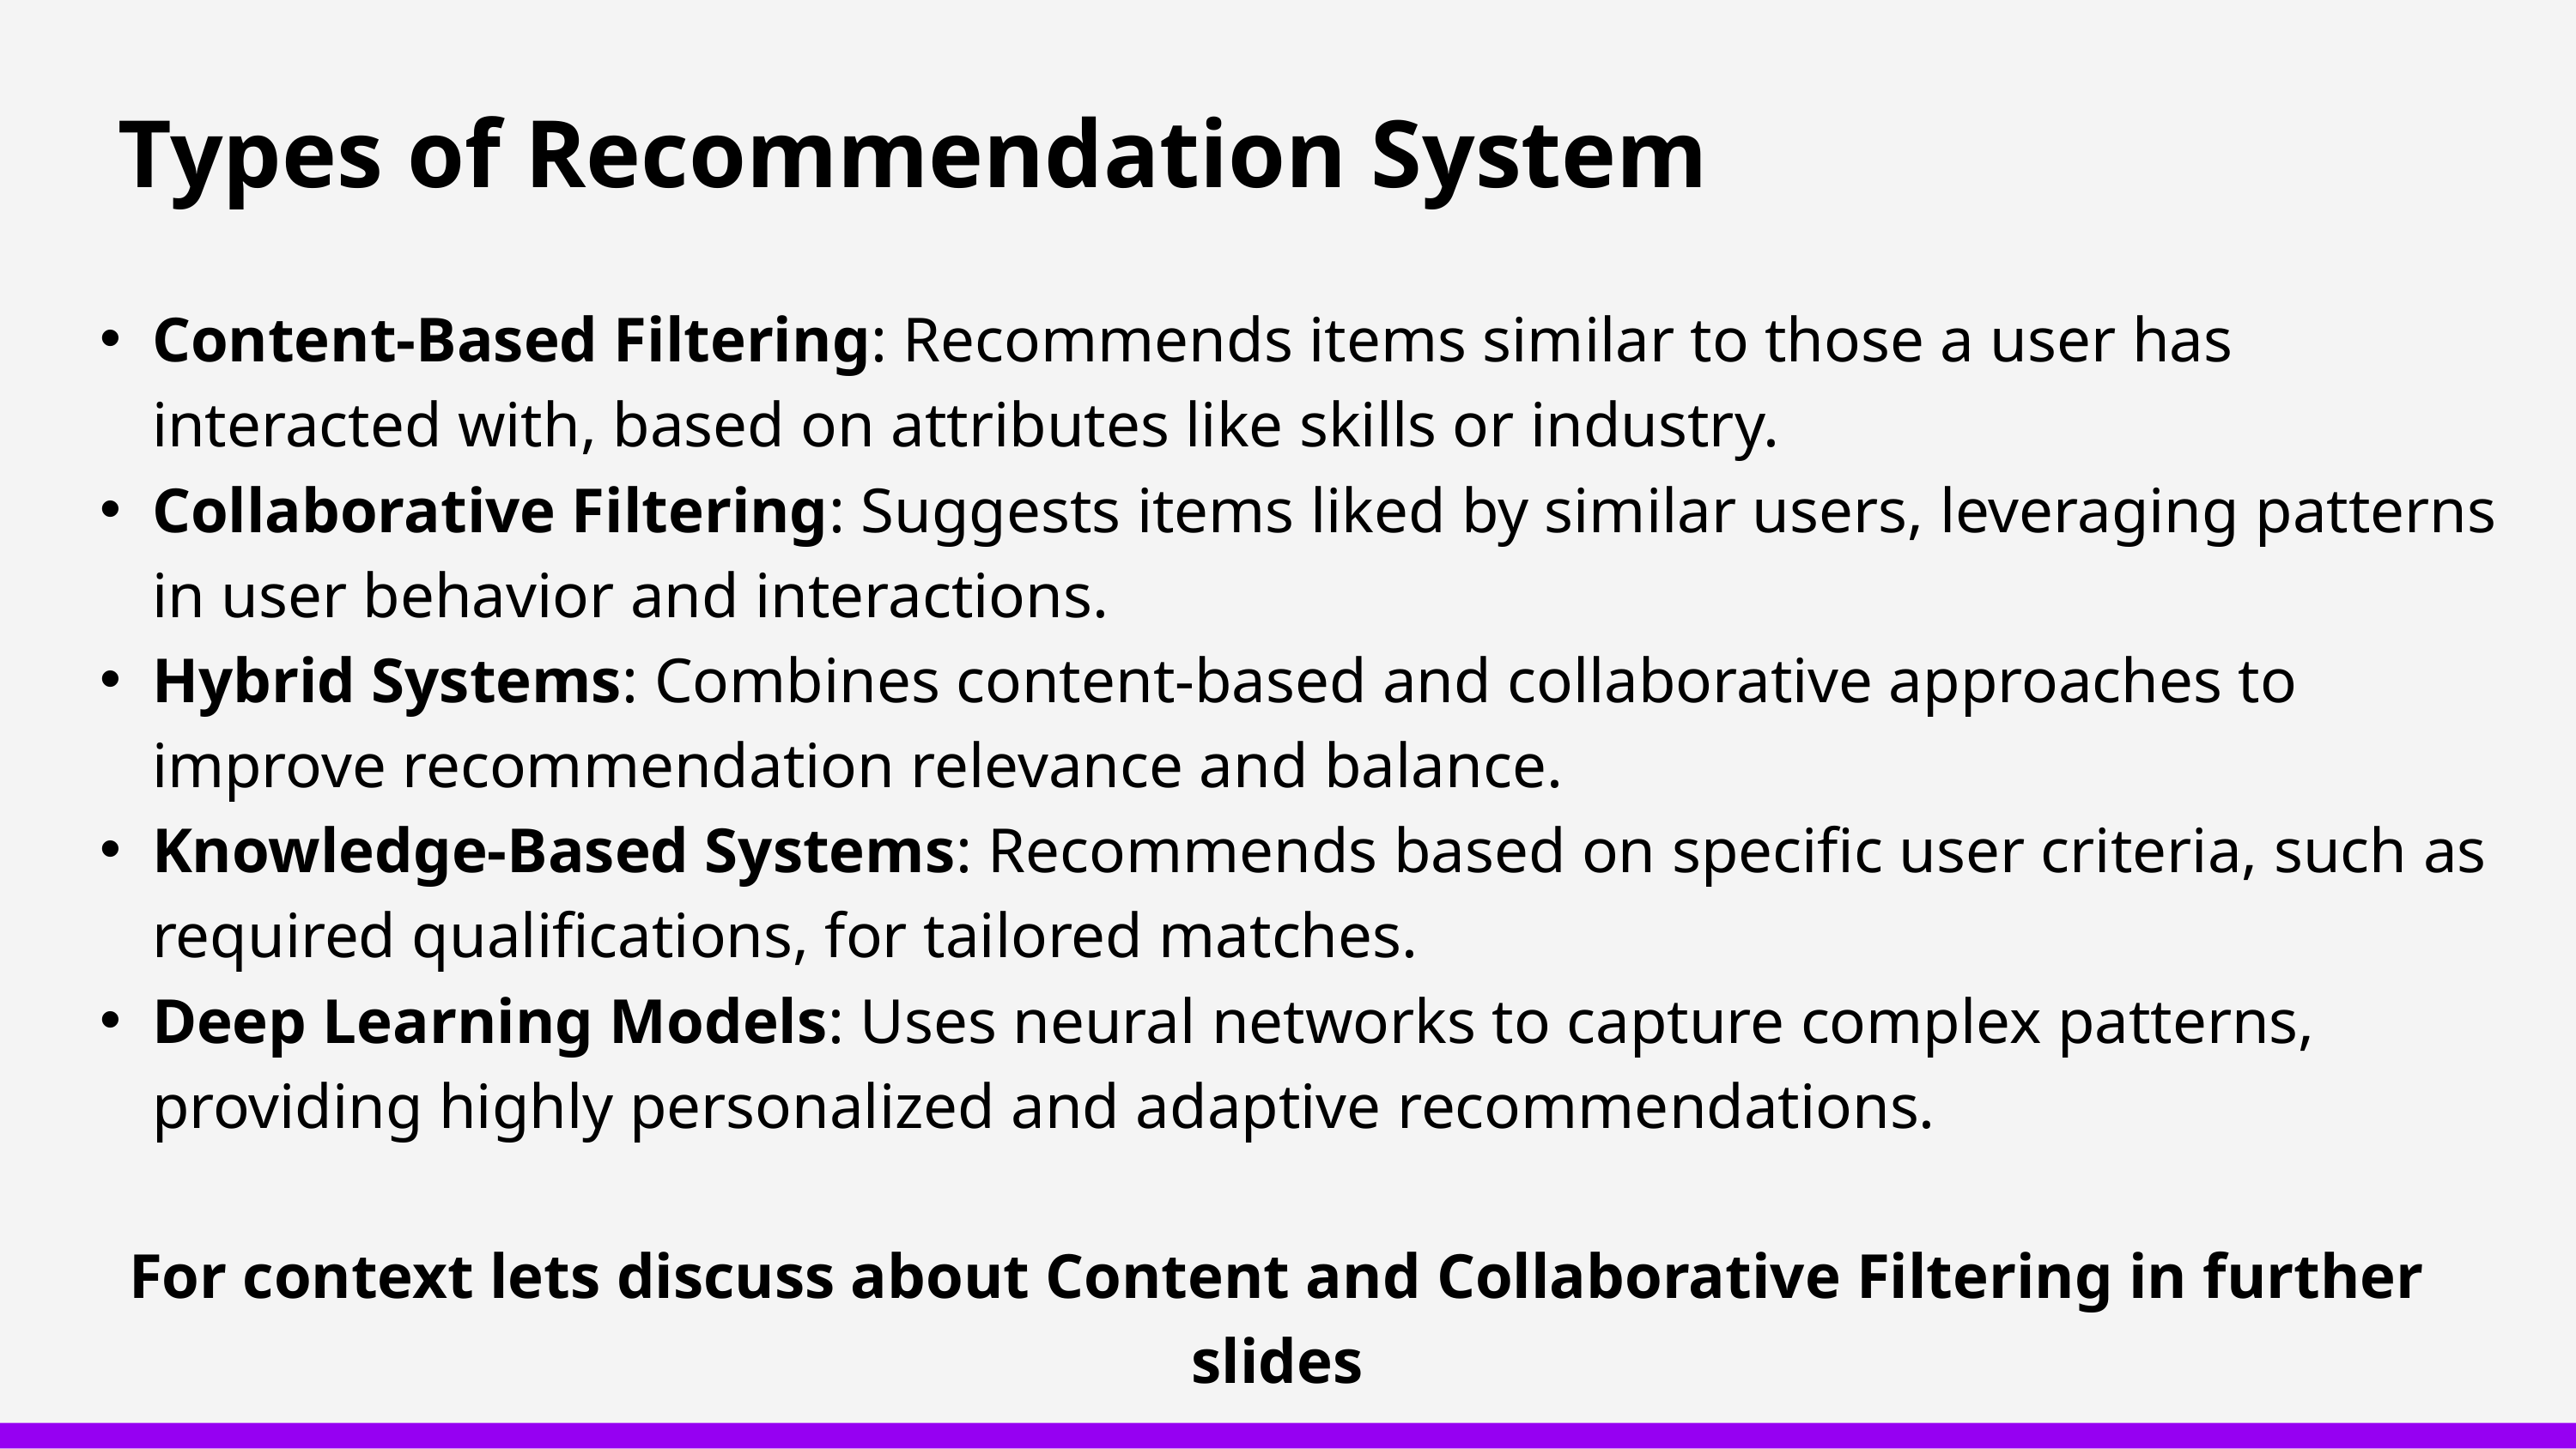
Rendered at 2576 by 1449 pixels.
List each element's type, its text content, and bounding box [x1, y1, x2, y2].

text_box Content-Based Filtering: Recommends items similar to those a user has interacted with, based on attributes like skills or industry. Collaborative Filtering: Suggests items liked by similar users, leveraging patterns in user behavior and interactions. Hybrid Systems: Combines content-based and collaborative approaches to improve recommendation relevance and balance. Knowledge-Based Systems: Recommends based on specific user criteria, such as required qualifications, for tailored matches. Deep Learning Models: Uses neural networks to capture complex patterns, providing highly personalized and adaptive recommendations. For context lets discuss about Content and Collaborative Filtering in further slides [48, 288, 2506, 1396]
text_box Types of Recommendation System [0, 76, 1827, 206]
text_box [0, 1422, 2576, 1449]
